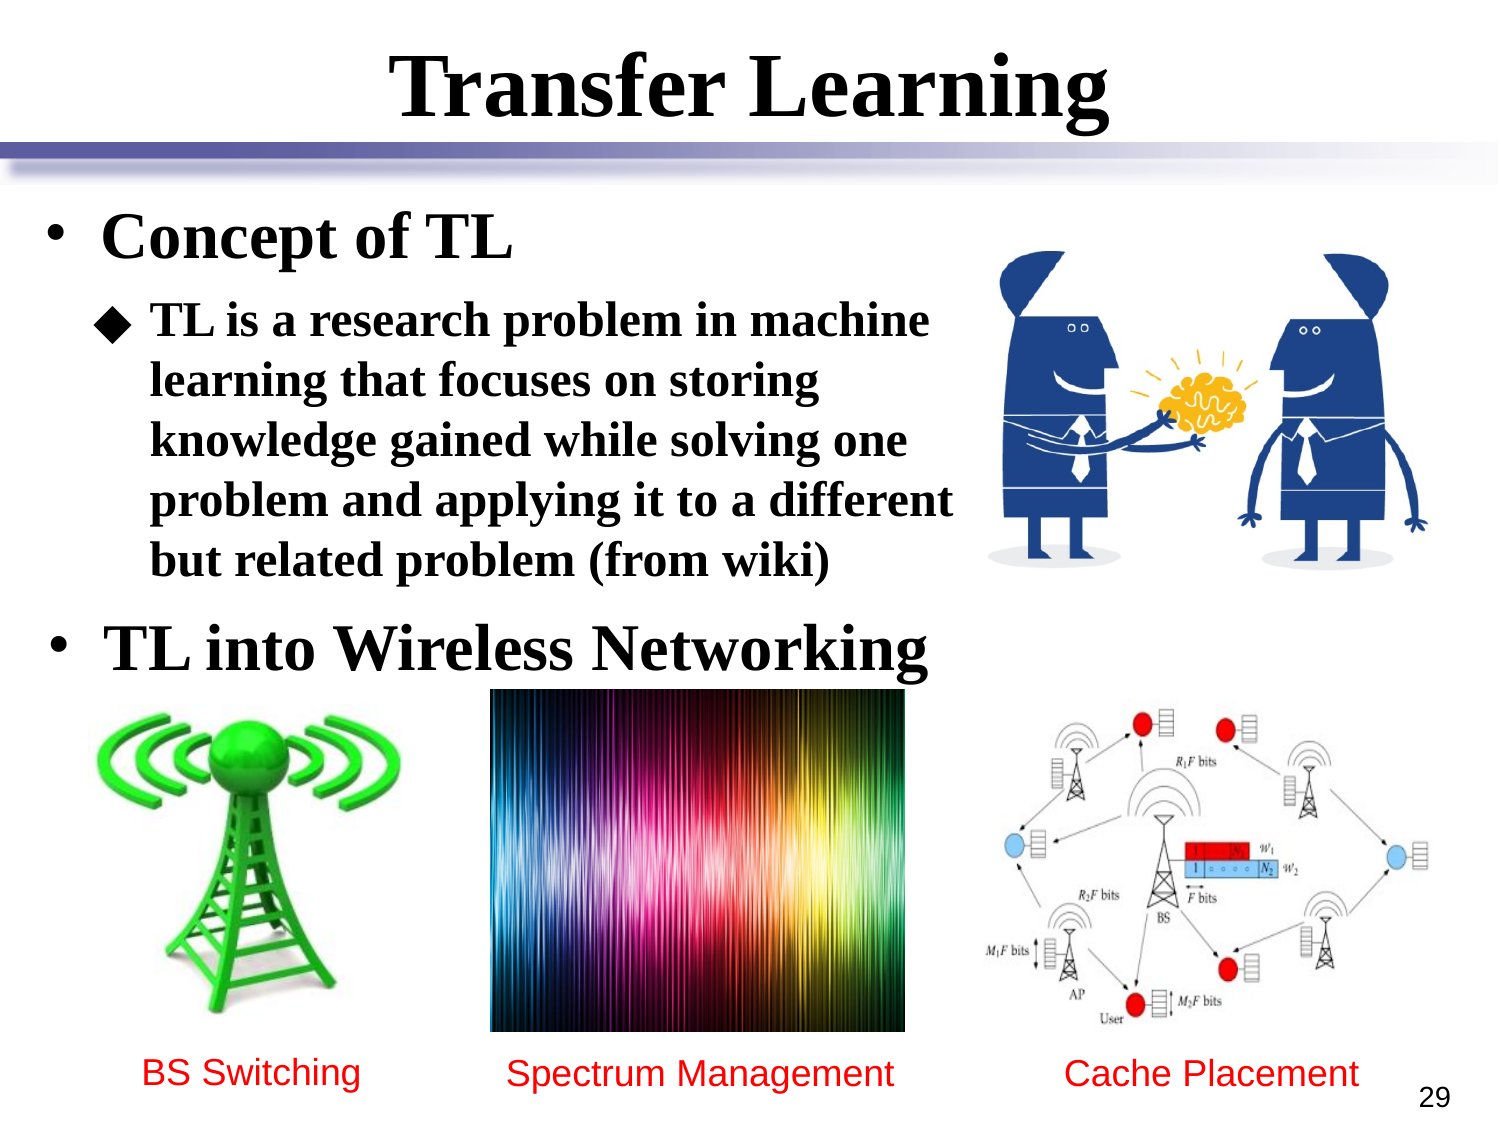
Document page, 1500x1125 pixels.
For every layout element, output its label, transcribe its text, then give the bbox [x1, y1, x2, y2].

picture [88, 641, 416, 1051]
picture [0, 143, 1498, 185]
picture [974, 675, 1439, 1032]
text_box TL into Wireless Networking [32, 596, 1219, 705]
text_box BS Switching [53, 1005, 450, 1094]
slide_number ‹#› [1116, 1070, 1467, 1113]
text_box Spectrum Management [501, 1041, 899, 1094]
text_box TL is a research problem in machine learning that focuses on storing knowledge gained while solving one problem and applying it to a different but related problem (from wiki) [93, 285, 921, 596]
picture [489, 689, 494, 792]
text_box Cache Placement [1013, 1040, 1411, 1094]
picture [489, 689, 905, 1033]
list Concept of TL [29, 184, 845, 516]
picture [926, 201, 1493, 612]
title Transfer Learning [0, 16, 1500, 143]
